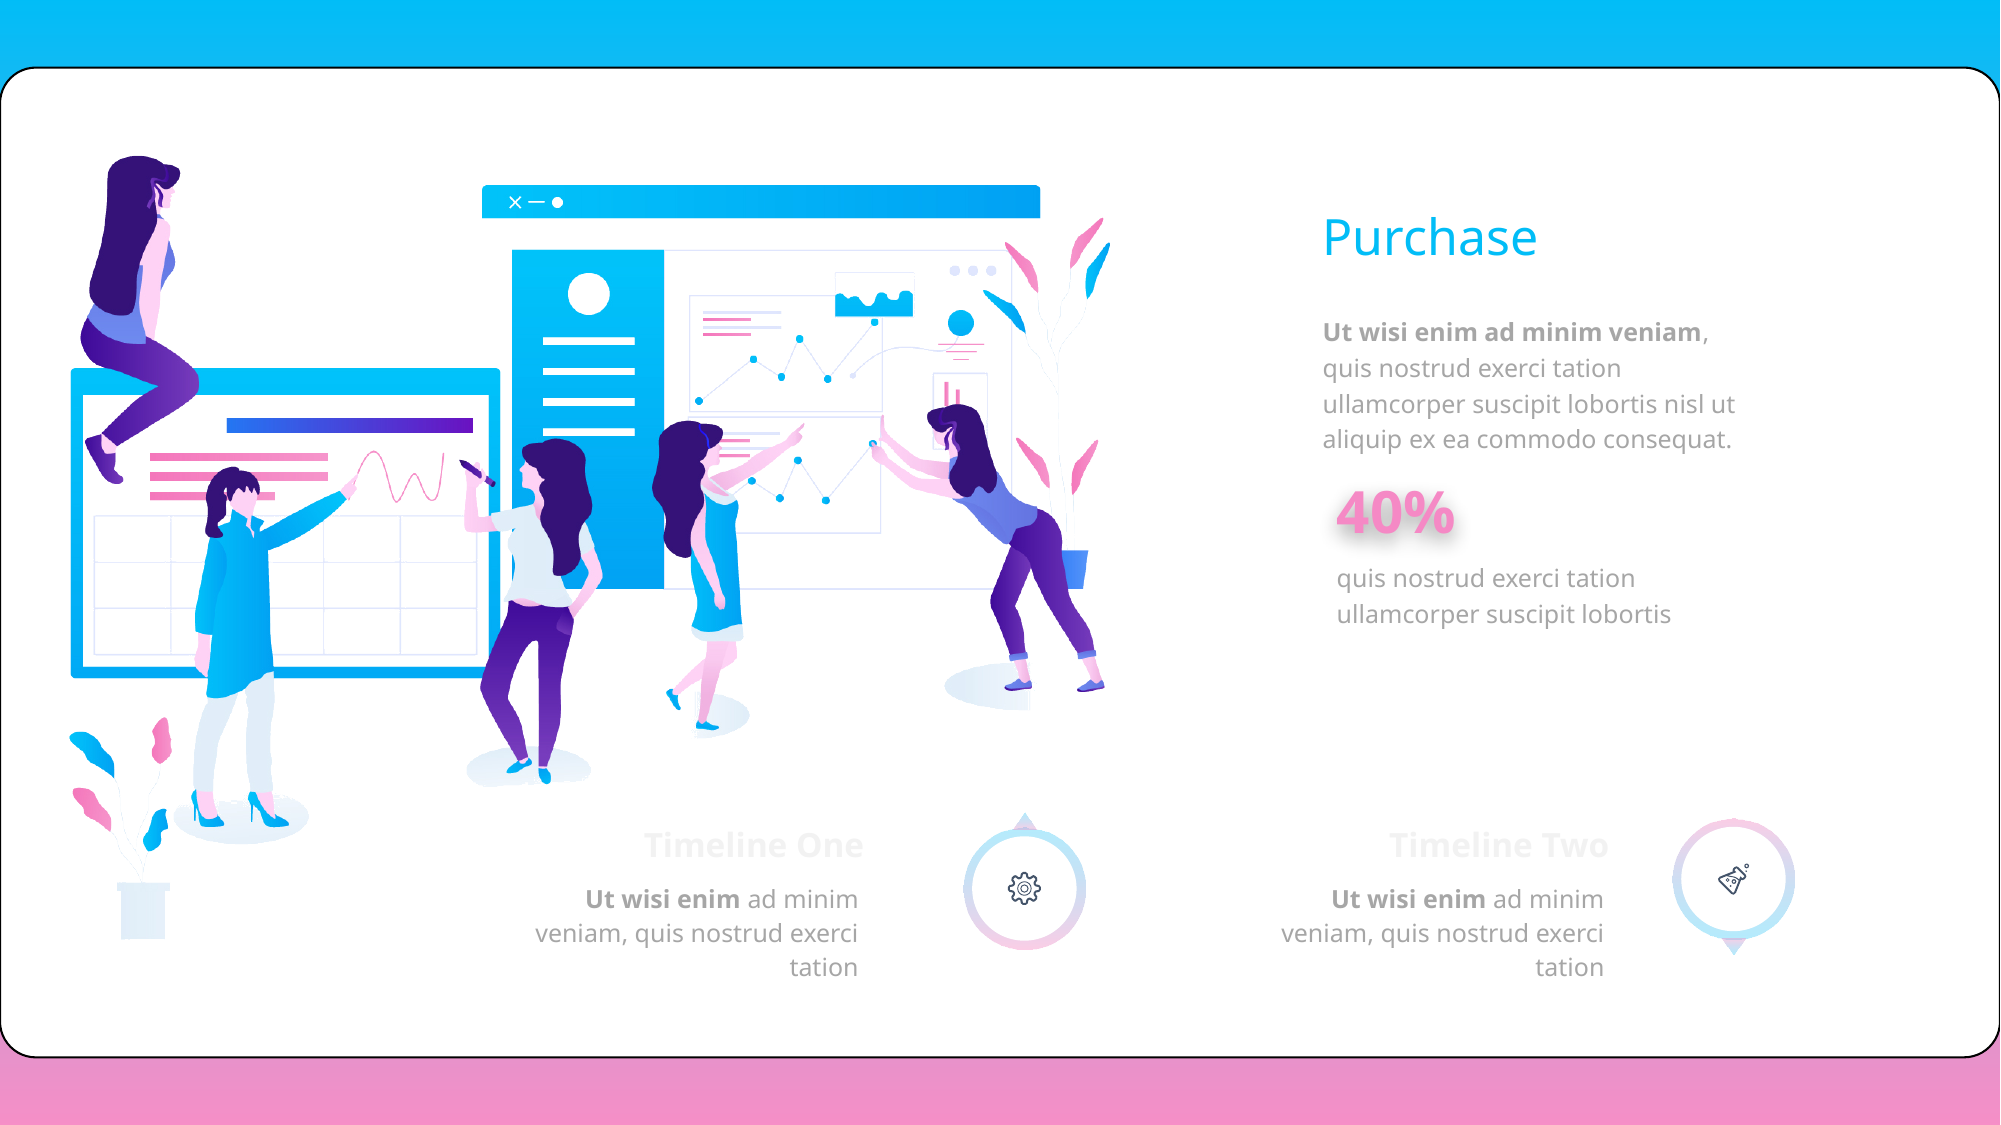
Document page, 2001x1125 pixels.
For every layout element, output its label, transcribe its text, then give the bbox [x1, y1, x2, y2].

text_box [963, 812, 1086, 950]
text_box Ut wisi enim ad minim veniam, quis nostrud exerci tation ullamcorper suscipit lobortis nisl ut aliquip ex ea commodo consequat. [1307, 302, 1768, 462]
text_box [0, 66, 2000, 1059]
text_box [474, 816, 874, 967]
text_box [1672, 818, 1795, 955]
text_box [1220, 816, 1620, 967]
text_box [1321, 467, 1782, 638]
picture [55, 121, 1115, 967]
text_box Purchase [1307, 186, 1875, 274]
